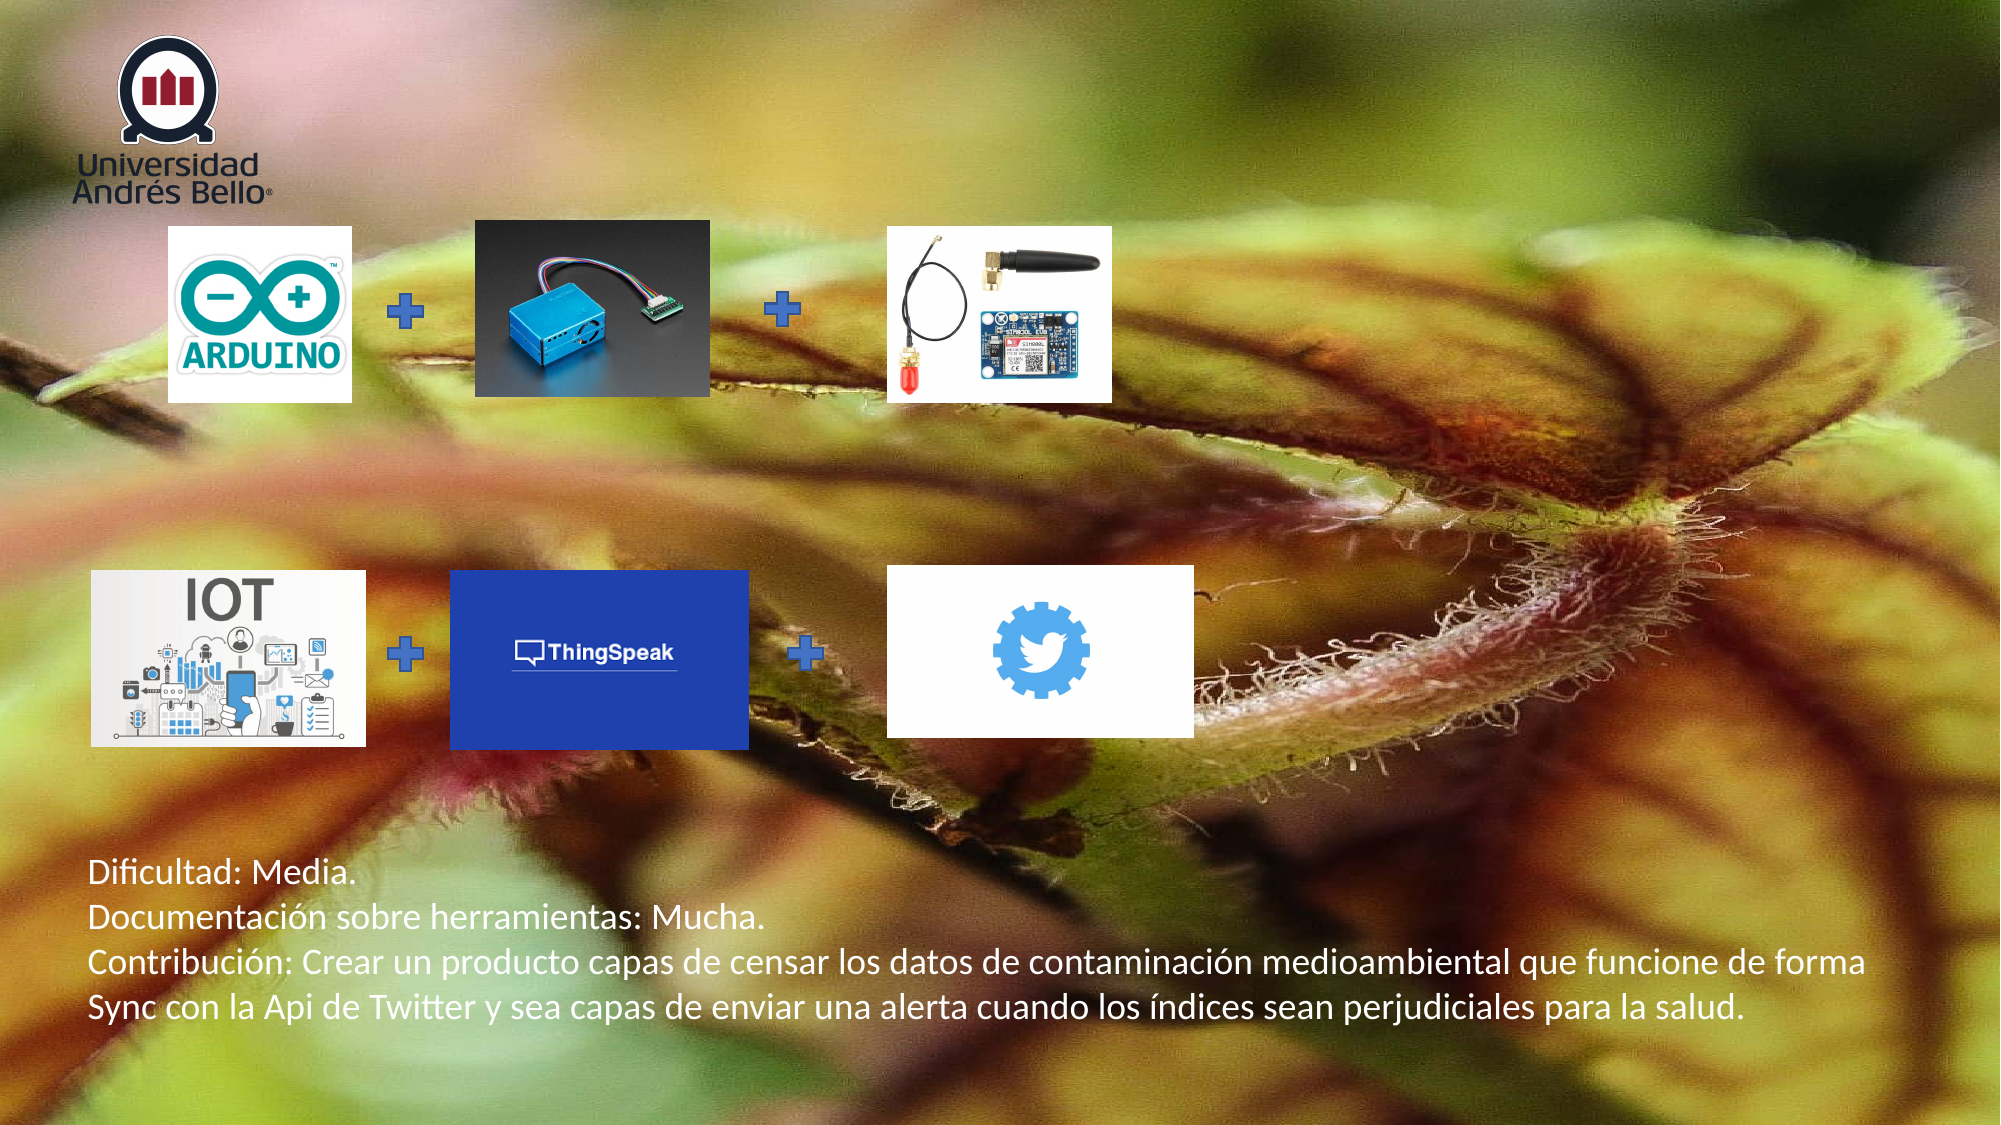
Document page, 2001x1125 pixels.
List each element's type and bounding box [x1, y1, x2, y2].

picture [450, 570, 749, 750]
picture [72, 35, 273, 204]
picture [887, 565, 1194, 738]
picture [887, 226, 1112, 403]
picture [168, 226, 352, 403]
list [0, 0, 2000, 1125]
picture [91, 570, 366, 747]
picture [475, 220, 710, 397]
